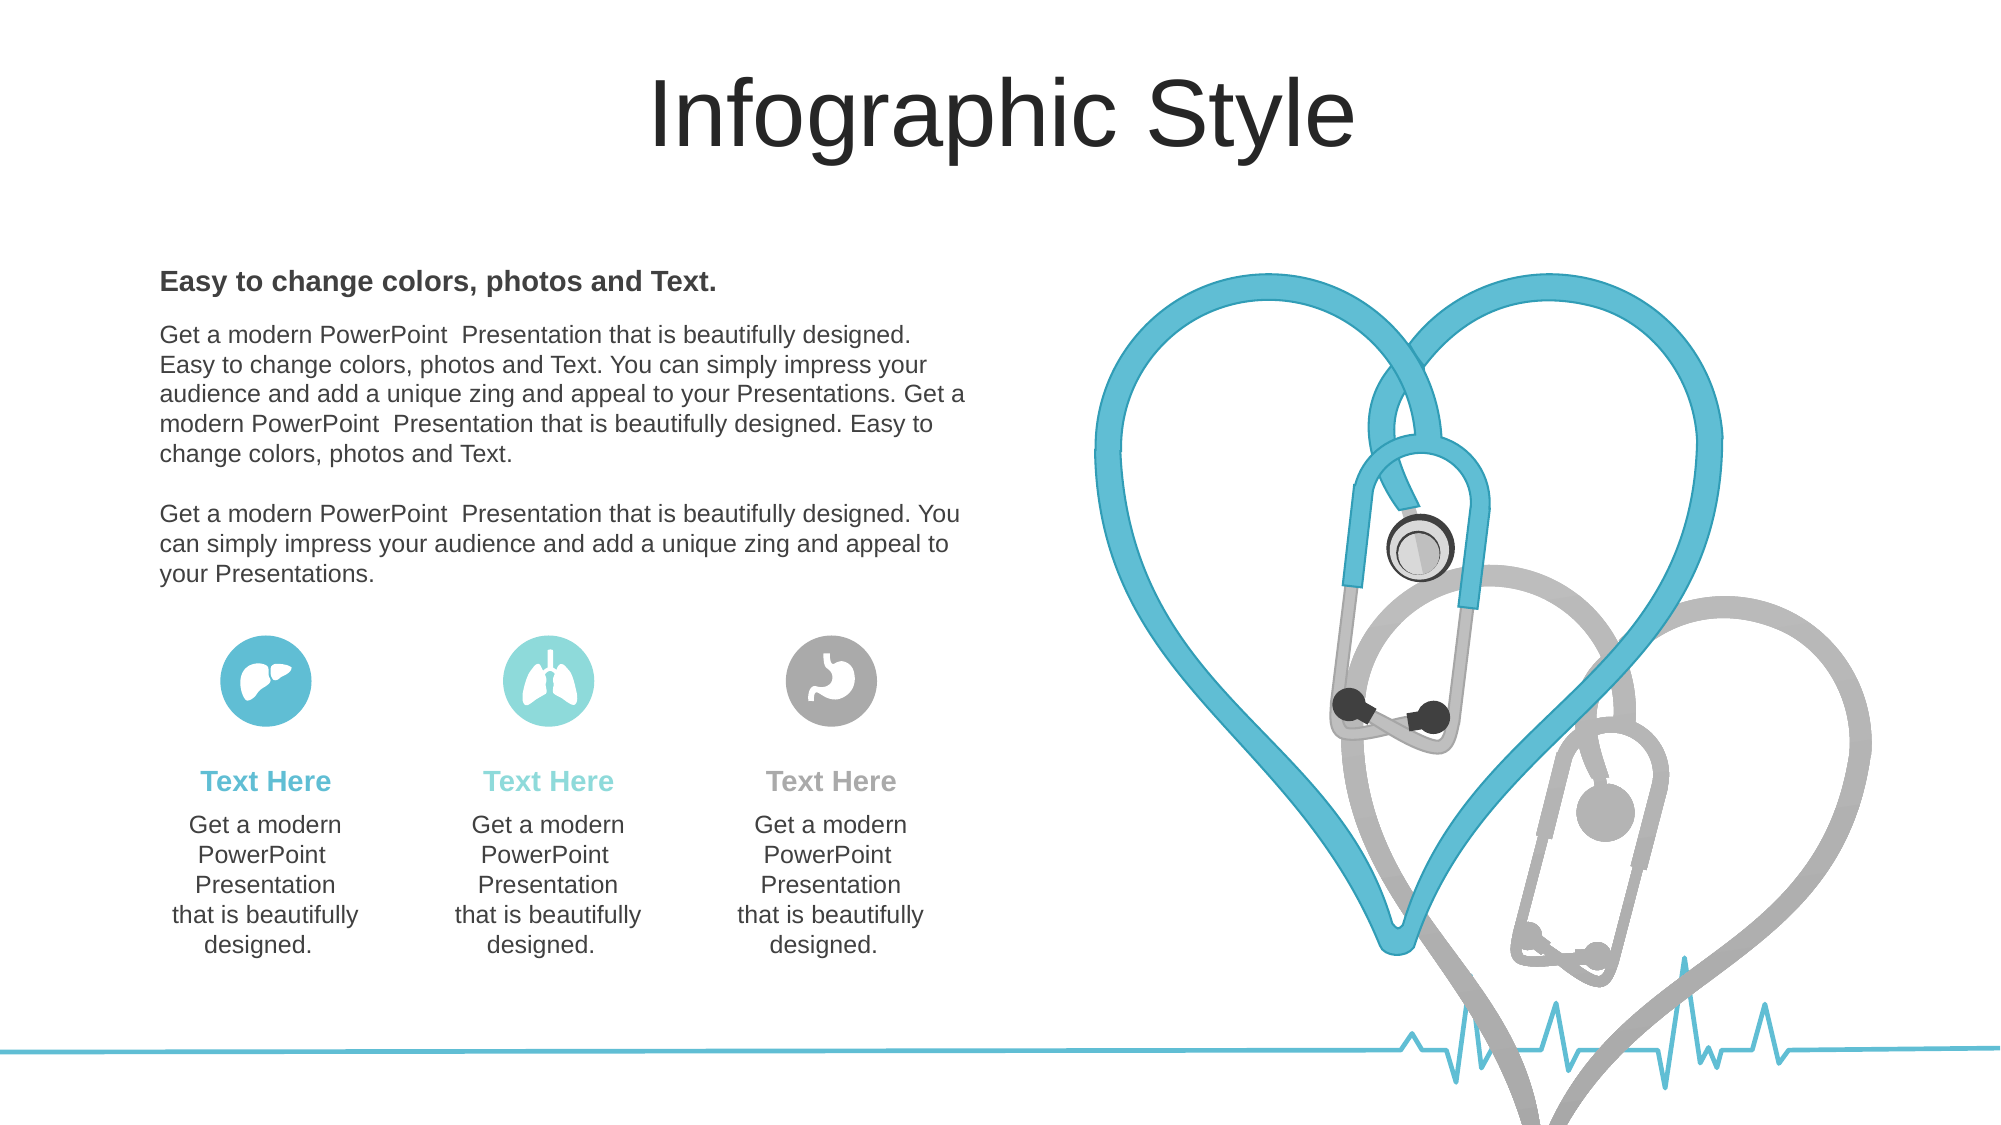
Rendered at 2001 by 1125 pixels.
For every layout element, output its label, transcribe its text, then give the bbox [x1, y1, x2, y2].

text_box [240, 663, 292, 701]
text_box Get a modern PowerPoint Presentation that is beautifully designed. Easy to change colors, photos and Text. You can simply impress your audience and add a unique zing and appeal to your Presentations. Get a modern PowerPoint Presentation that is beautifully designed. Easy to change colors, photos and Text. Get a modern PowerPoint Presentation that is beautifully designed. You can simply impress your audience and add a unique zing and appeal to your Presentations. [144, 310, 984, 595]
text_box [784, 634, 879, 728]
text_box [808, 653, 855, 702]
list Infographic Style [53, 55, 1952, 175]
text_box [1094, 274, 1886, 1125]
text_box [522, 649, 578, 706]
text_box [438, 754, 659, 968]
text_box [156, 754, 376, 968]
text_box [219, 634, 313, 728]
text_box Easy to change colors, photos and Text. [144, 255, 984, 306]
text_box [502, 634, 596, 728]
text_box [721, 754, 942, 968]
